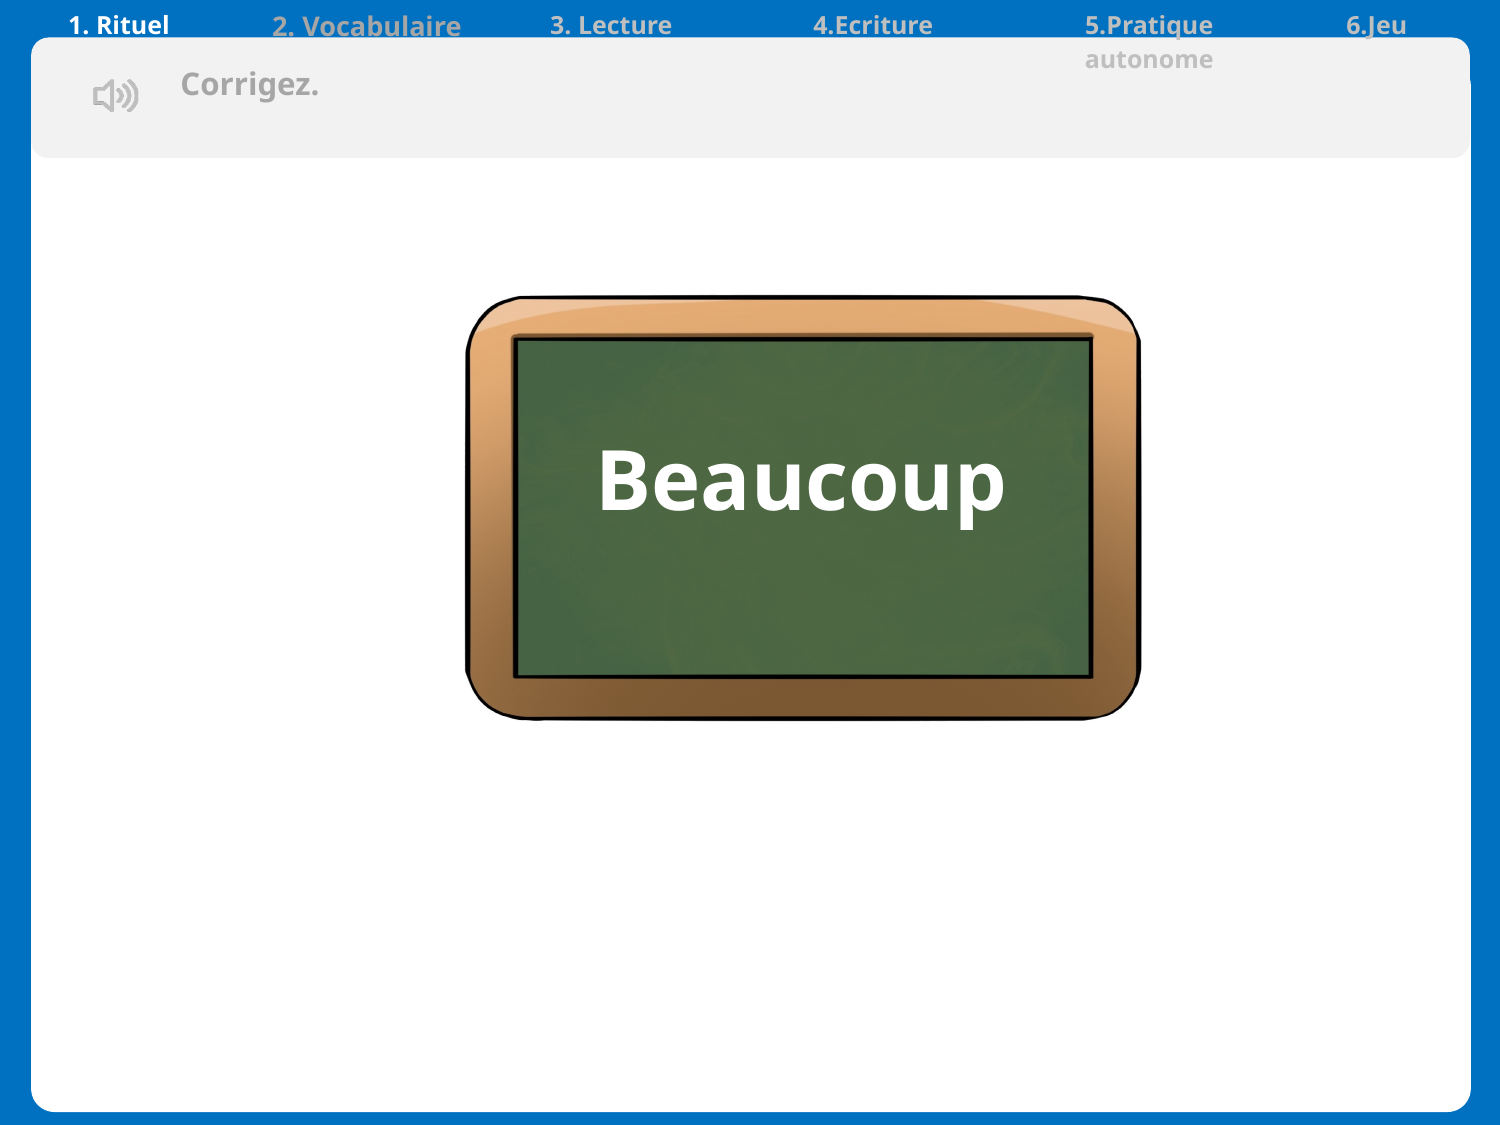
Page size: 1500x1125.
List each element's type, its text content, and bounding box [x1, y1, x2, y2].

table_header 3. Lecture [489, 0, 734, 52]
picture [334, 189, 1257, 813]
table_header 1. Rituel [0, 0, 245, 83]
table_header 4.Ecriture [734, 0, 1013, 52]
table_header 2. Vocabulaire [245, 0, 489, 52]
table_header 5.Pratique autonome [1013, 0, 1286, 83]
text_box Corrigez. [165, 52, 1166, 109]
table_header 6.Jeu [1286, 0, 1468, 83]
text_box [93, 83, 139, 112]
text_box [29, 43, 1472, 161]
text_box [29, 78, 1473, 1115]
text_box [0, 0, 1500, 1125]
